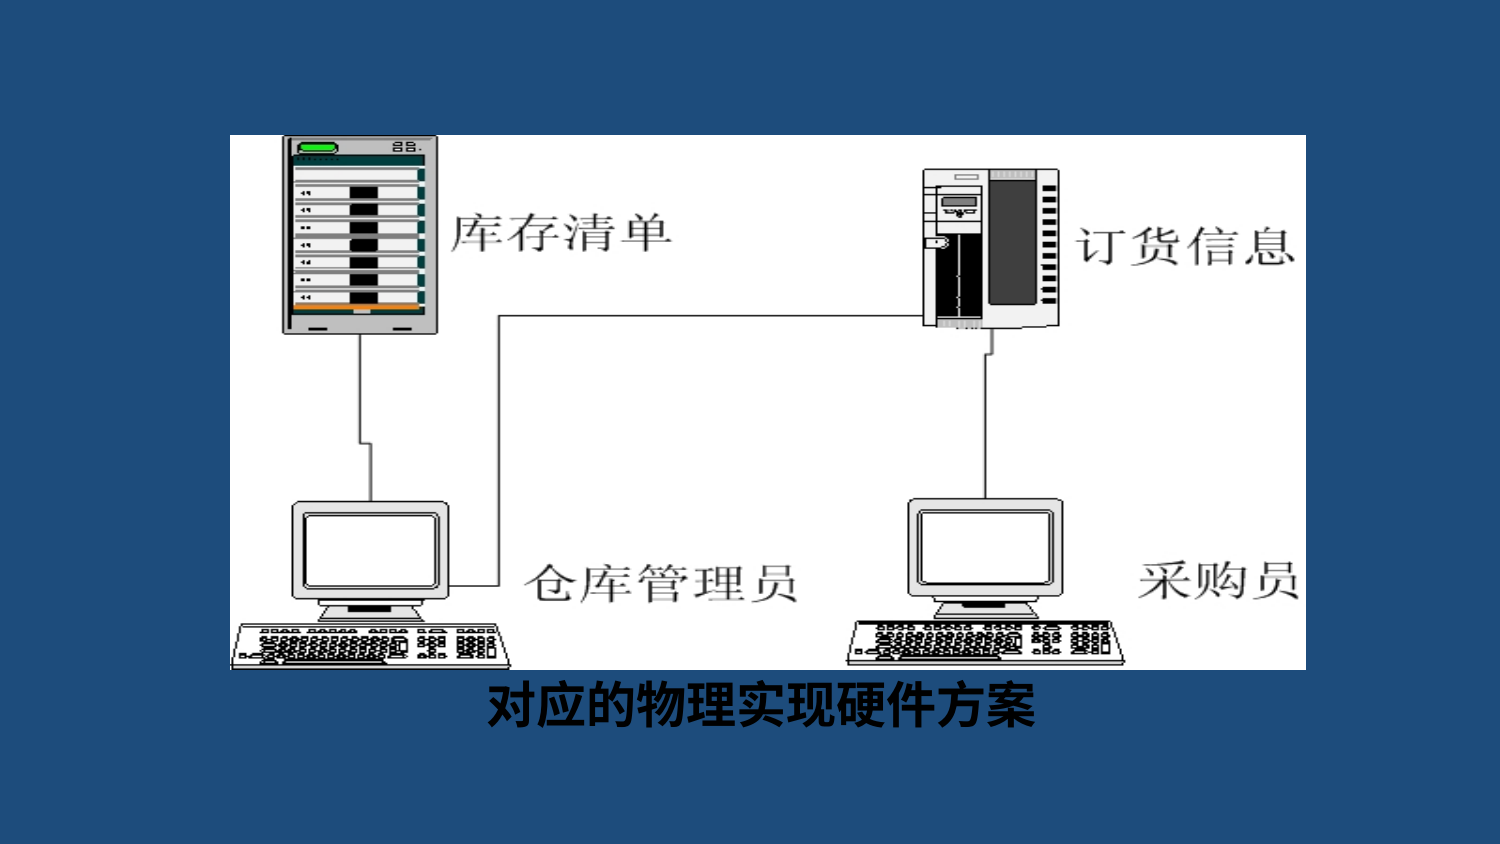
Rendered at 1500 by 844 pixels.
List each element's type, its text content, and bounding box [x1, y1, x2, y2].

picture [229, 134, 1306, 671]
list 对应的物理实现硬件方案 [218, 680, 1306, 735]
